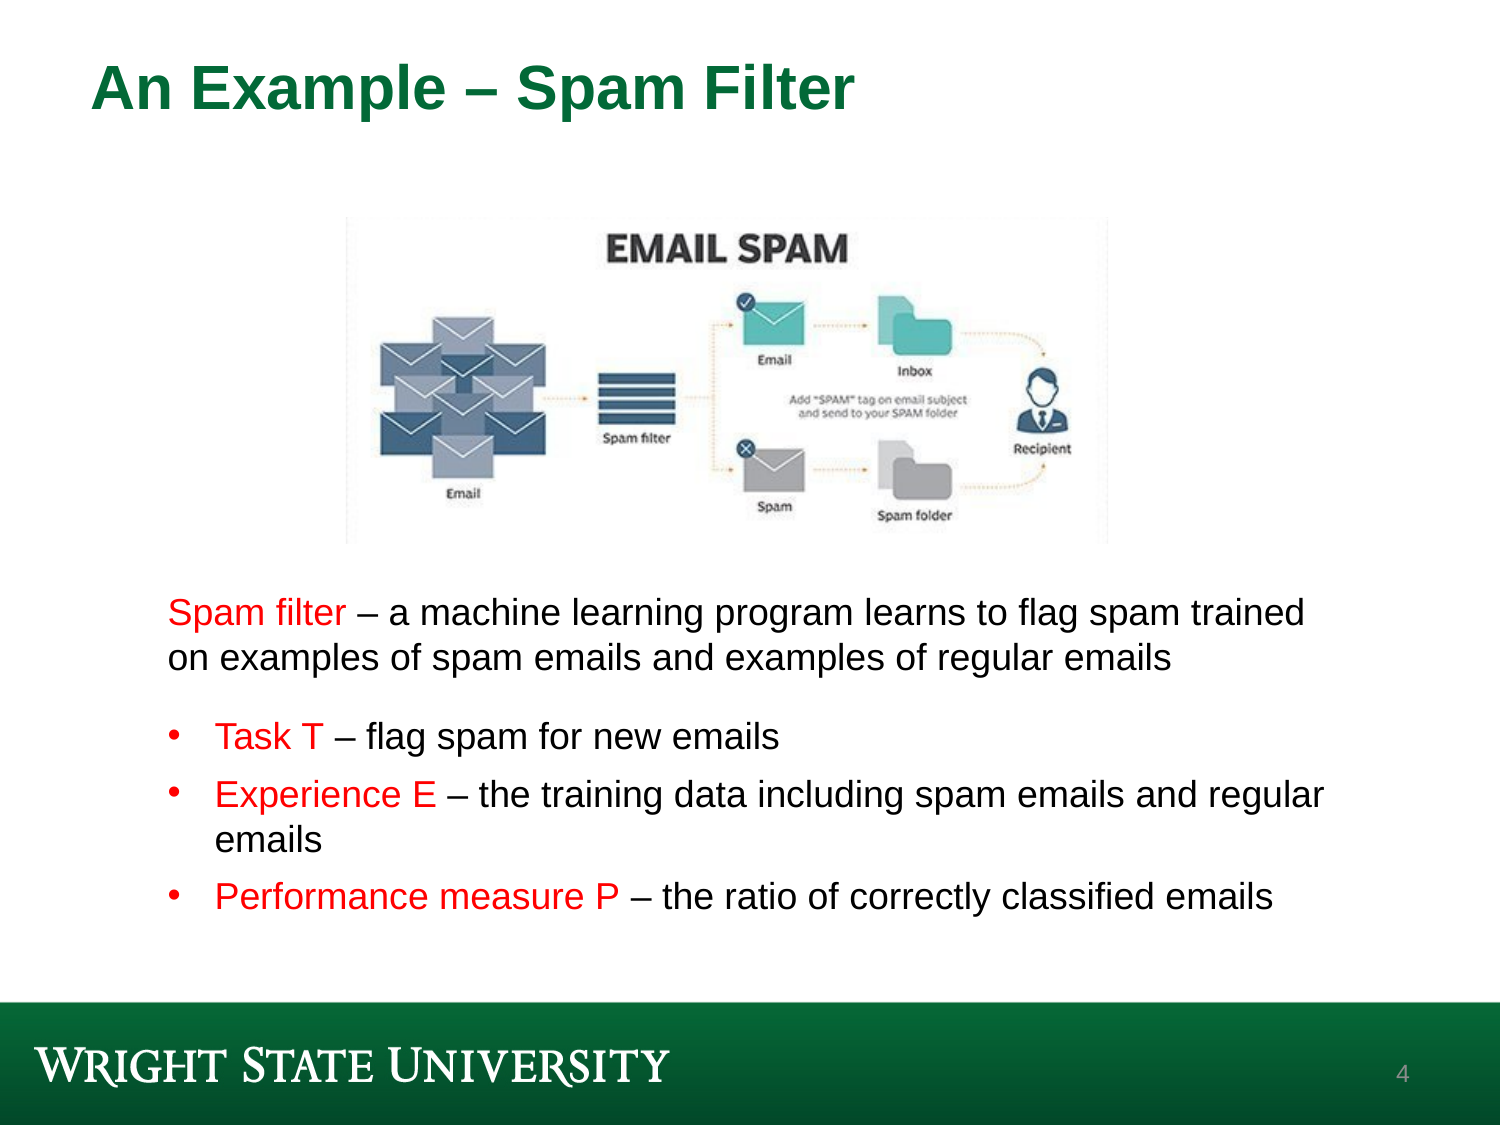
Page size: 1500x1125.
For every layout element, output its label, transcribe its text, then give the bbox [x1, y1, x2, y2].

title An Example – Spam Filter [75, 38, 1425, 132]
slide_number 4 [1074, 1042, 1425, 1103]
text_box Spam filter – a machine learning program learns to flag spam trained on examples of spam emails and examples of regular emails [153, 581, 1360, 686]
text_box Task T – flag spam for new emails Experience E – the training data including spam emails and regular emails Performance measure P – the ratio of correctly classified emails [153, 704, 1360, 925]
picture [0, 0, 1500, 1125]
